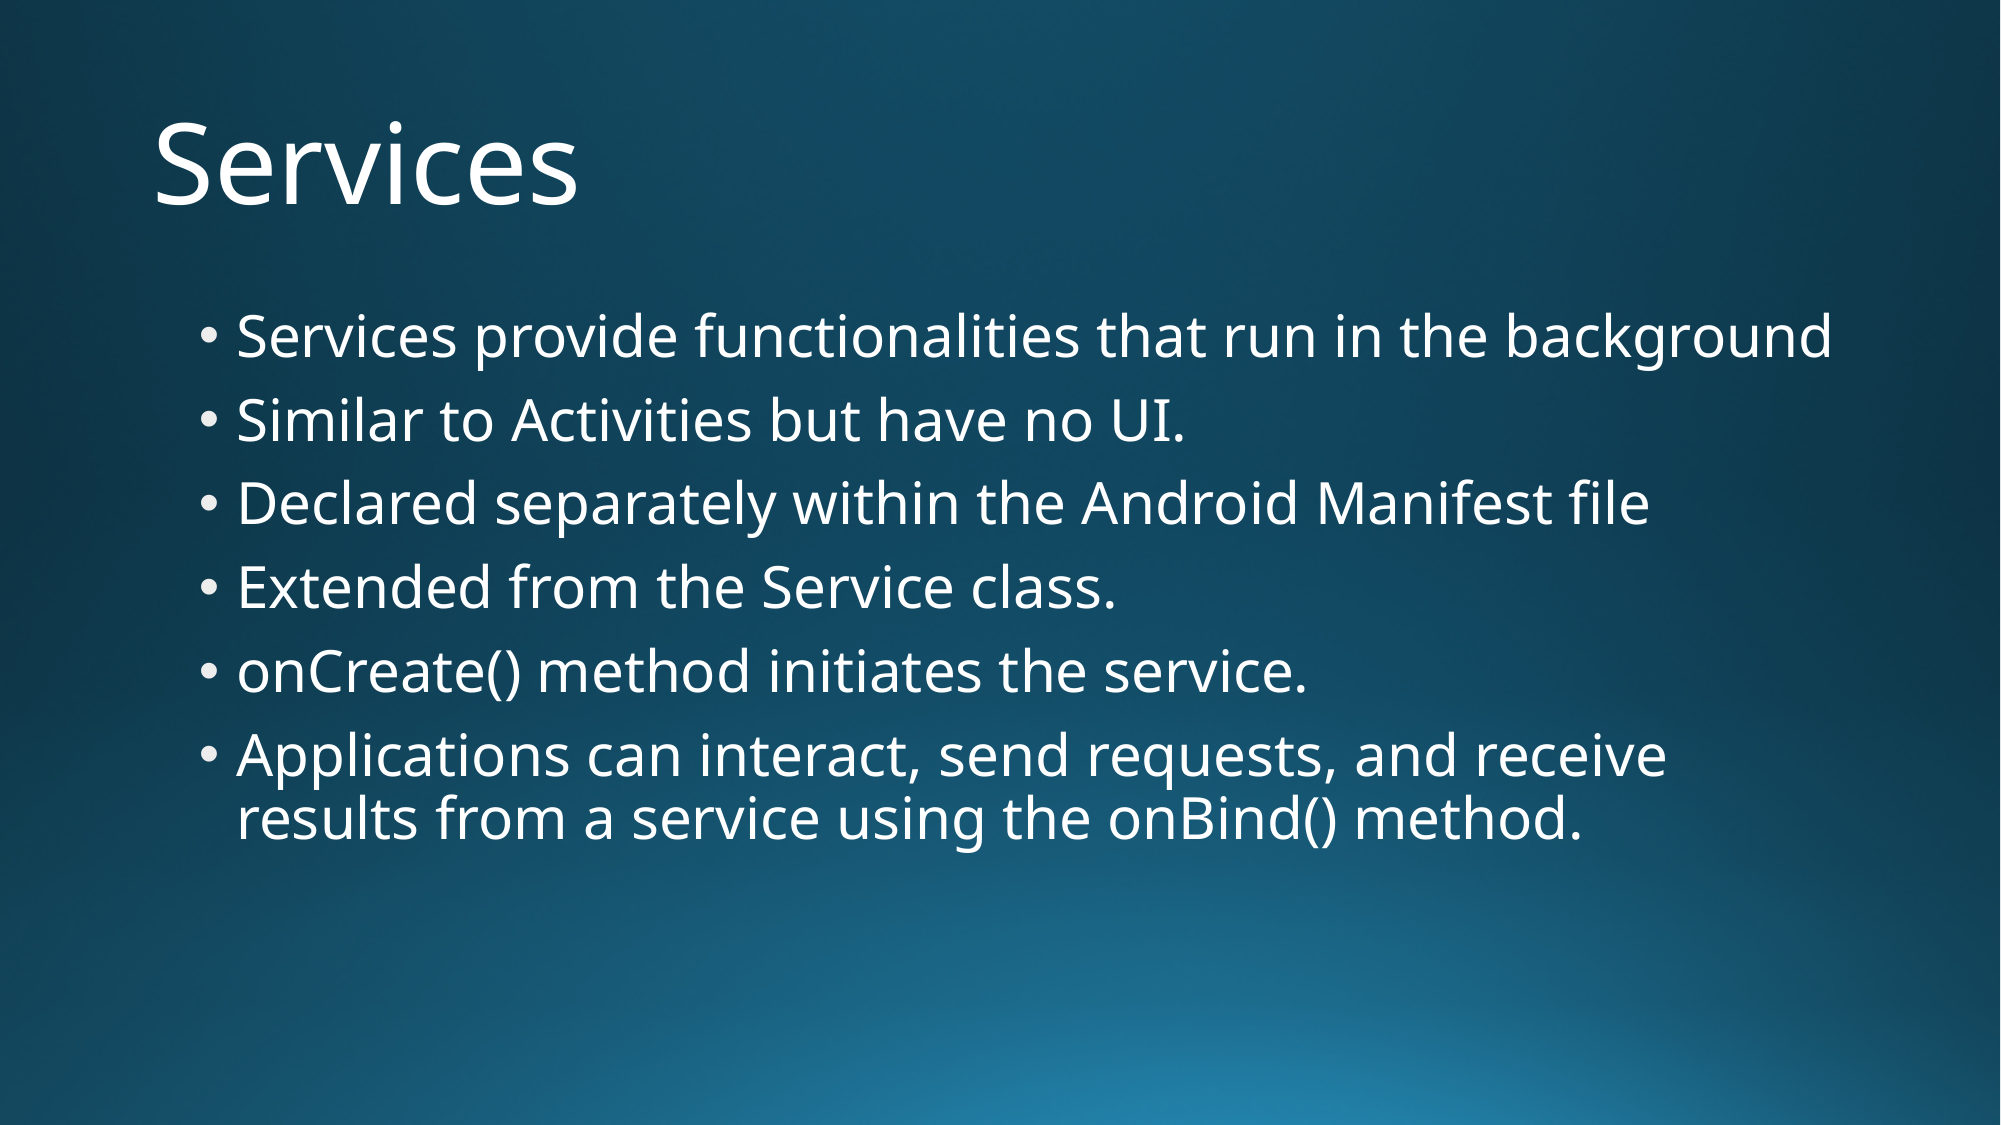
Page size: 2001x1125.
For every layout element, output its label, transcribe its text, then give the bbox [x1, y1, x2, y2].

list Services provide functionalities that run in the background Similar to Activities but have no UI. Declared separately within the Android Manifest file Extended from the Service class. onCreate() method initiates the service. Applications can interact, send requests, and receive results from a service using the onBind() method. [183, 299, 1863, 1014]
picture [0, 0, 2001, 1125]
title Services [137, 59, 1863, 278]
